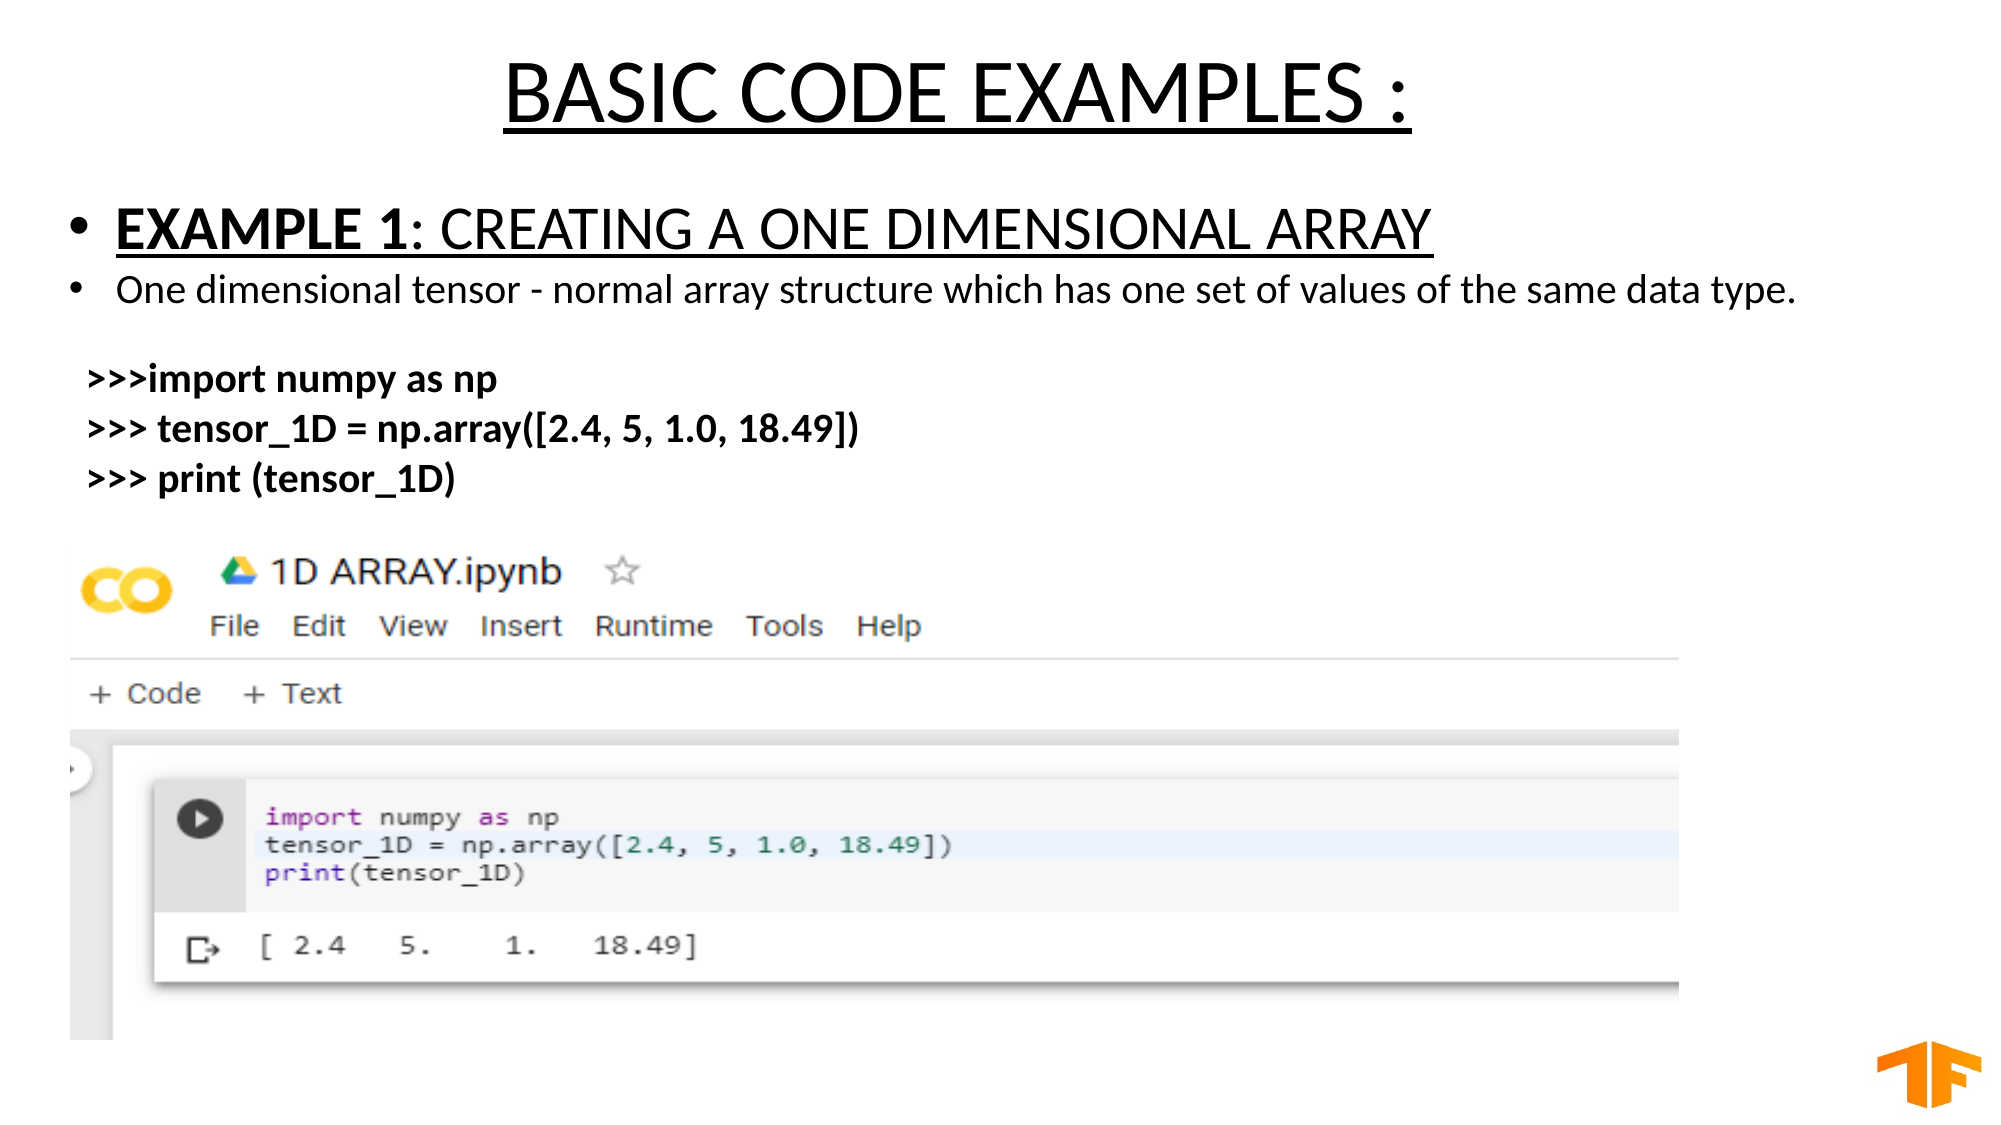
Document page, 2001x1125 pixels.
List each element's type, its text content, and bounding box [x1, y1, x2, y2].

text_box BASIC CODE EXAMPLES : [488, 23, 1905, 149]
picture [1860, 1017, 2000, 1119]
text_box EXAMPLE 1: CREATING A ONE DIMENSIONAL ARRAY One dimensional tensor - normal array structure which has one set of values of the same data type. [54, 179, 1963, 395]
picture [70, 544, 1679, 1040]
text_box >>>import numpy as np >>> tensor_1D = np.array([2.4, 5, 1.0, 18.49]) >>> print (tensor_1D) [70, 343, 1407, 509]
